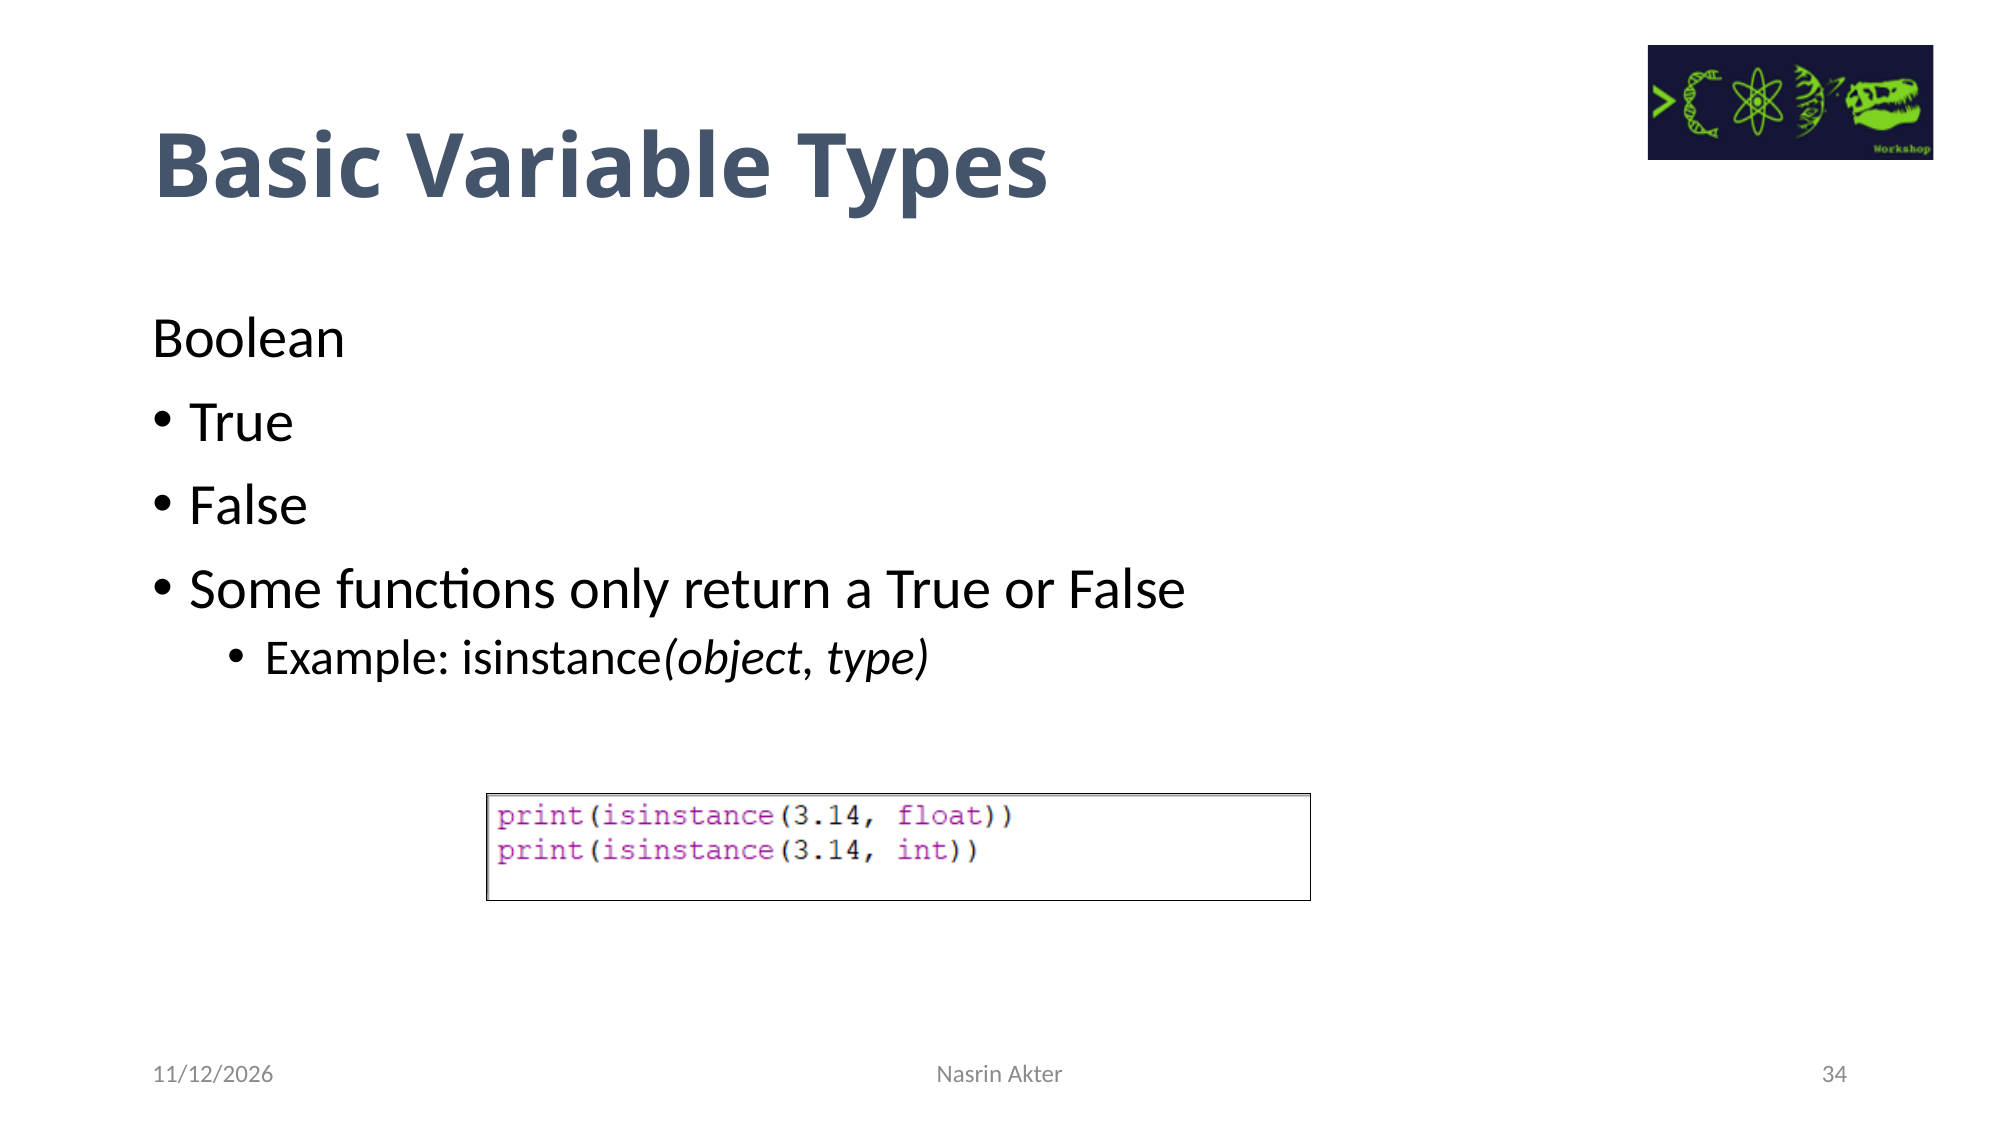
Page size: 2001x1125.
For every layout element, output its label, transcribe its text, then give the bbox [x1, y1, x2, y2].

picture [1647, 45, 1934, 160]
list Boolean True False Some functions only return a True or False Example: isinstance(object, type) [137, 299, 1863, 1014]
picture [486, 793, 1311, 901]
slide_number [137, 1042, 588, 1103]
footer Nasrin Akter [662, 1042, 1338, 1103]
title Basic Variable Types [137, 59, 1863, 278]
slide_number 34 [1412, 1042, 1863, 1103]
